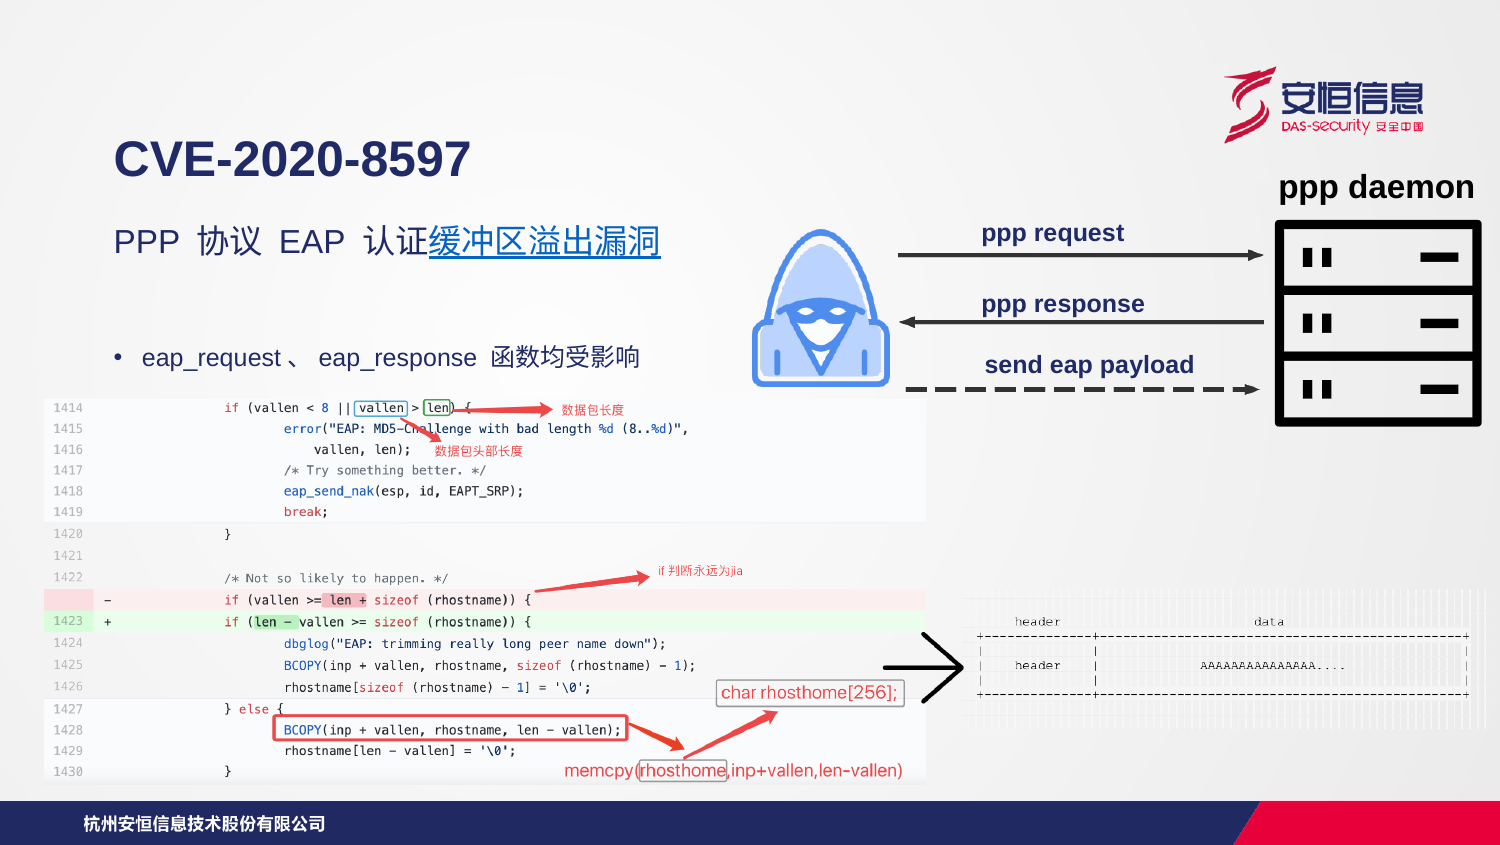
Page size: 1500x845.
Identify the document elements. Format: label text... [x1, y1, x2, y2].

picture [0, 0, 1500, 845]
text_box eap_request、eap_response 函数均受影响 [98, 319, 742, 379]
text_box CVE-2020-8597 [98, 118, 791, 194]
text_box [1263, 137, 1500, 436]
text_box PPP 协议 EAP 认证缓冲区溢出漏洞 [98, 213, 791, 276]
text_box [878, 194, 1263, 418]
